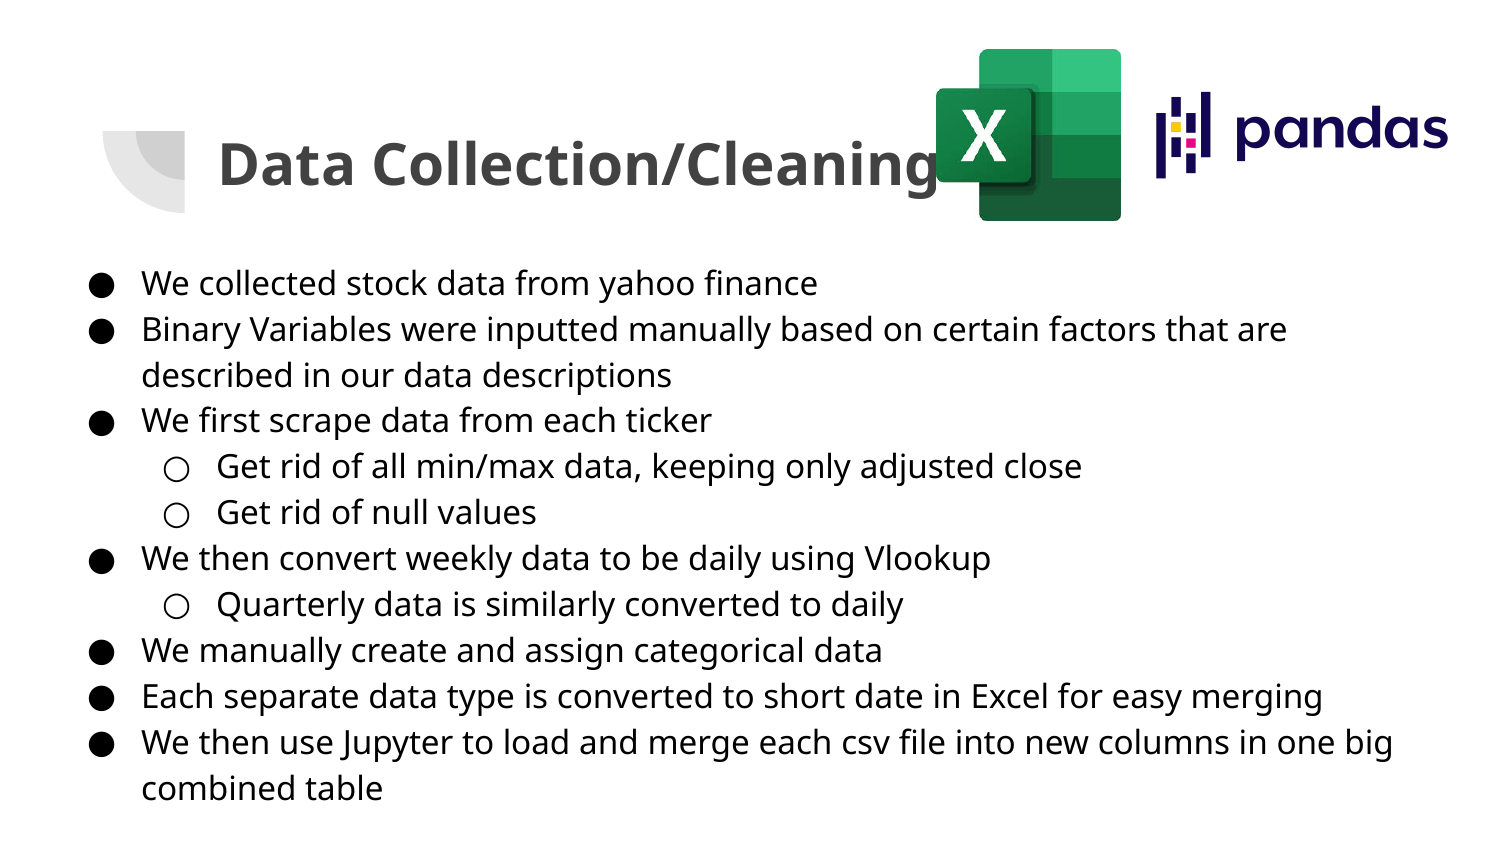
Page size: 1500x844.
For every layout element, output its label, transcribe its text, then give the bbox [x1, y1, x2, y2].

title Data Collection/Cleaning [202, 112, 1356, 240]
picture [935, 49, 1121, 222]
list We collected stock data from yahoo finance Binary Variables were inputted manually based on certain factors that are described in our data descriptions We first scrape data from each ticker Get rid of all min/max data, keeping only adjusted close Get rid of null values We then convert weekly data to be daily using Vlookup Quarterly data is similarly converted to daily We manually create and assign categorical data Each separate data type is converted to short date in Excel for easy merging We then use Jupyter to load and merge each csv file into new columns in one big combined table [51, 240, 1449, 826]
picture [1142, 70, 1462, 201]
